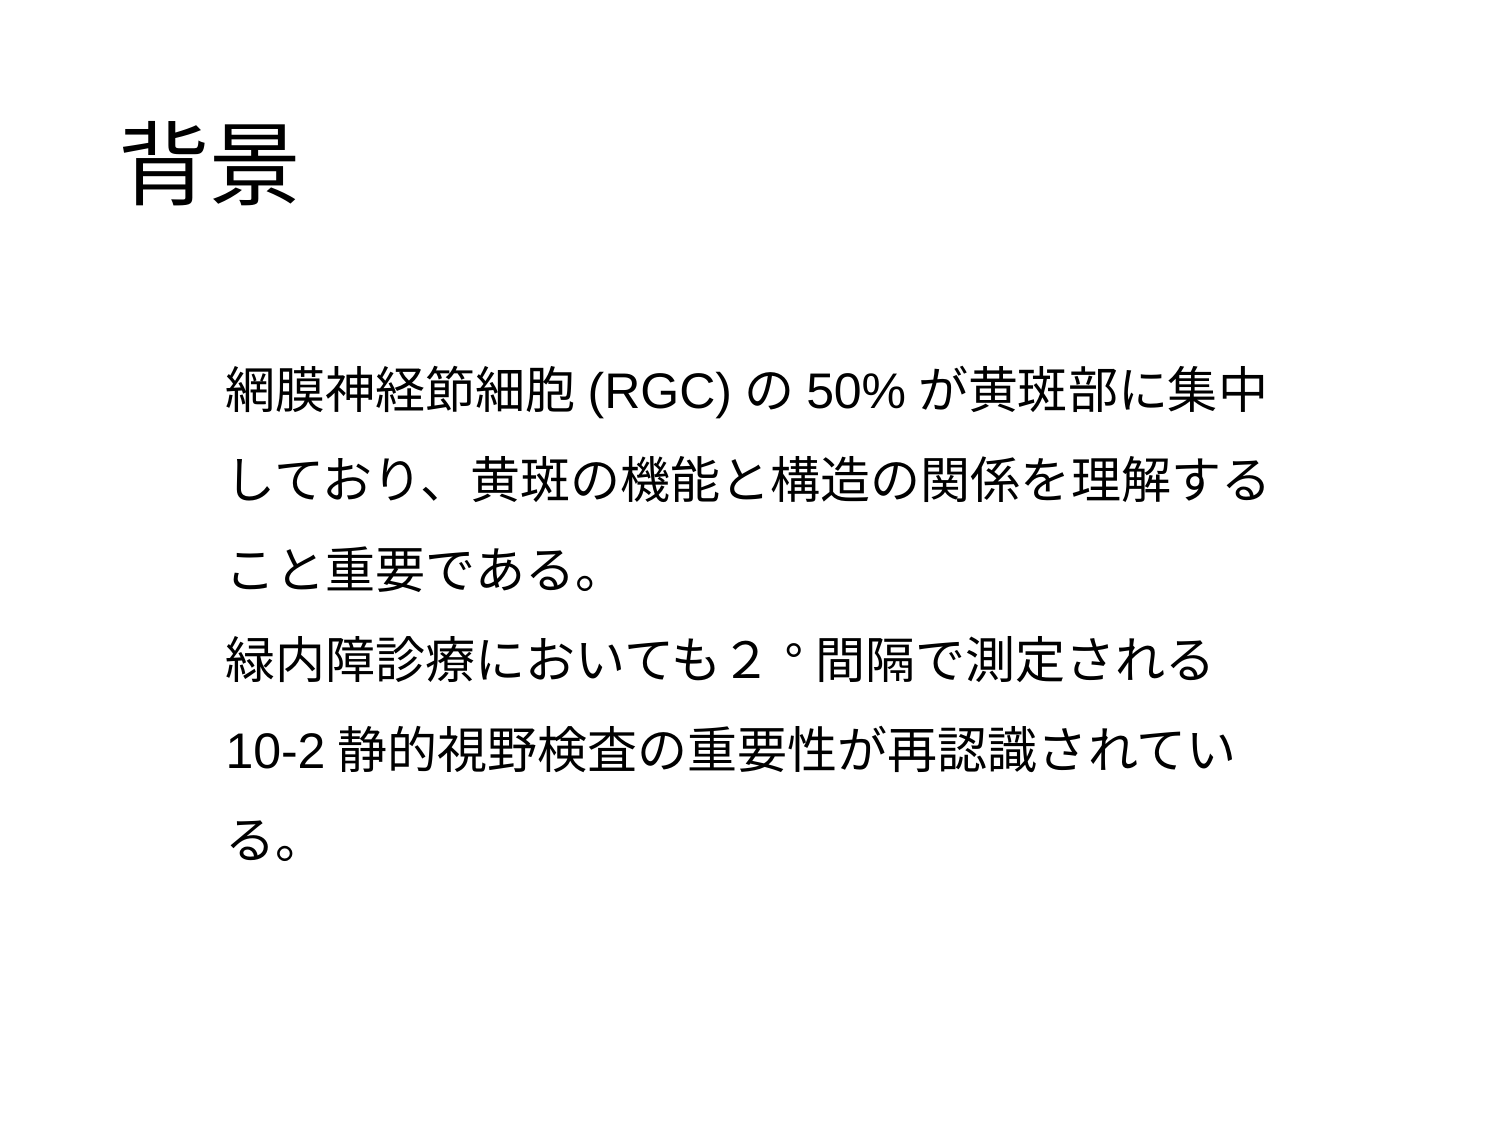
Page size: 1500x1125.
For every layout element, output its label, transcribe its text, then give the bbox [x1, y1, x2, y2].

text_box 網膜神経節細胞(RGC)の50%が黄斑部に集中しており、黄斑の機能と構造の関係を理解すること重要である。 緑内障診療においても２°間隔で測定される10-2静的視野検査の重要性が再認識されている。 [210, 321, 1289, 876]
title 背景 [103, 59, 1397, 278]
